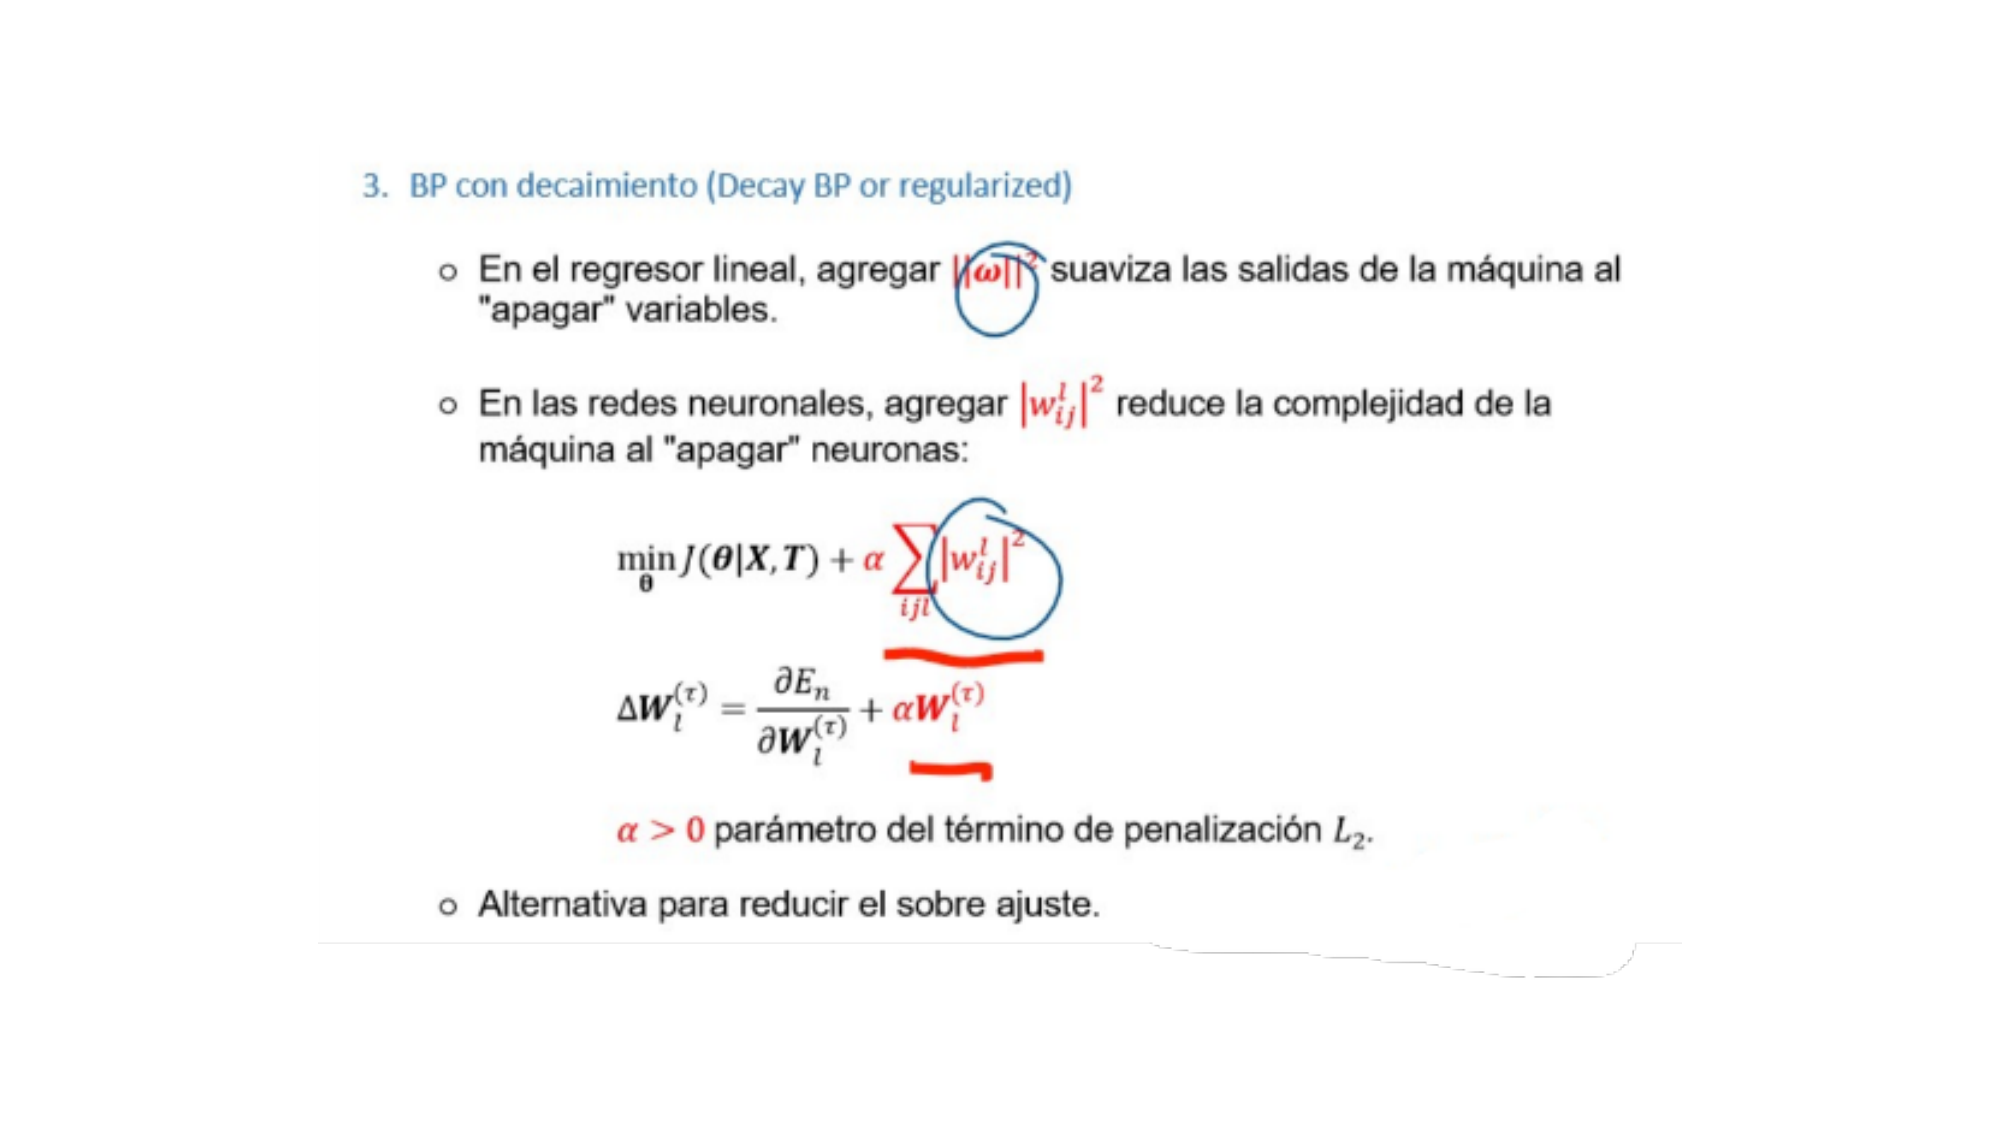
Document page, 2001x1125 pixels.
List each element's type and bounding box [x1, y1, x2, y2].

picture [318, 145, 1682, 980]
